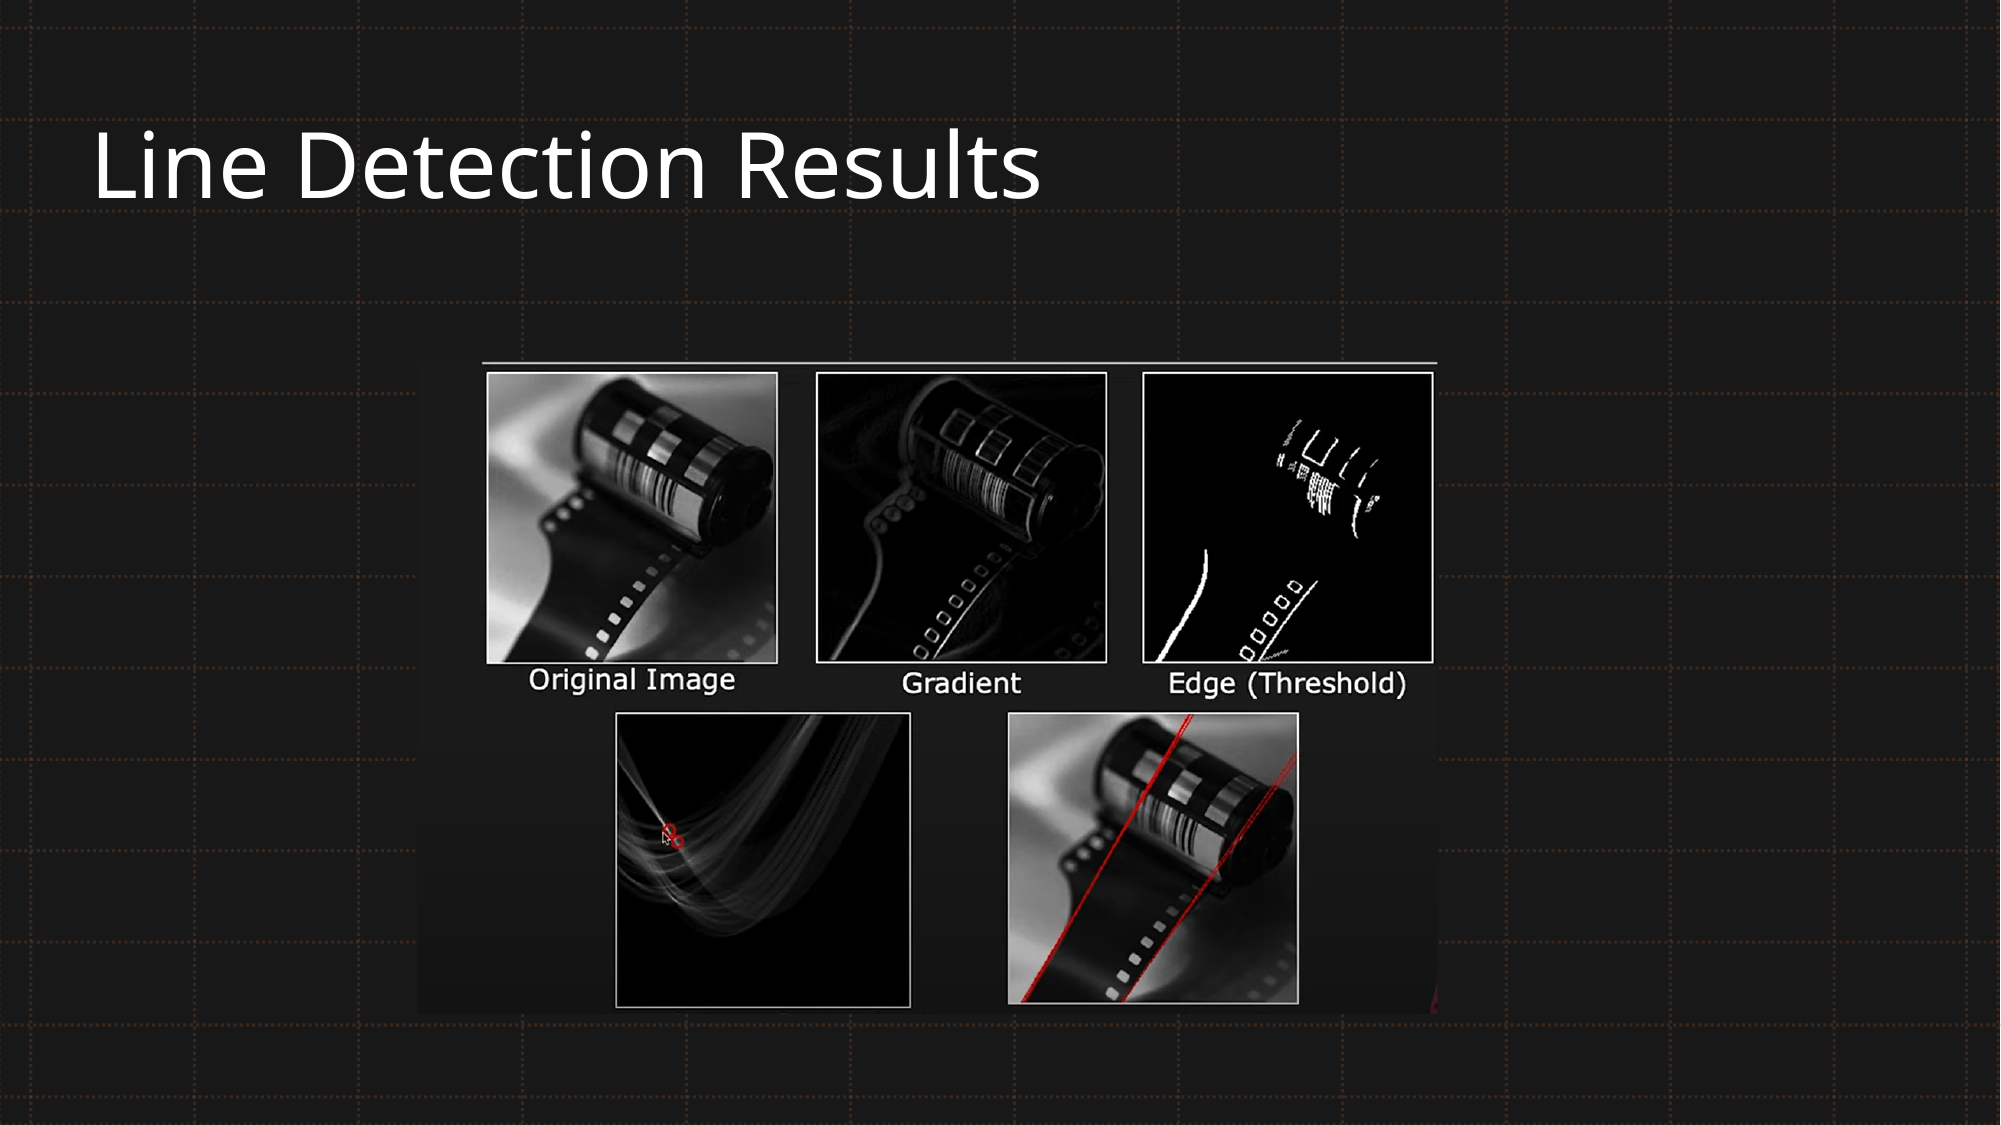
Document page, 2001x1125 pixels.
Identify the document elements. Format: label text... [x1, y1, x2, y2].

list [417, 361, 1438, 1014]
title Line Detection Results [75, 59, 1834, 278]
